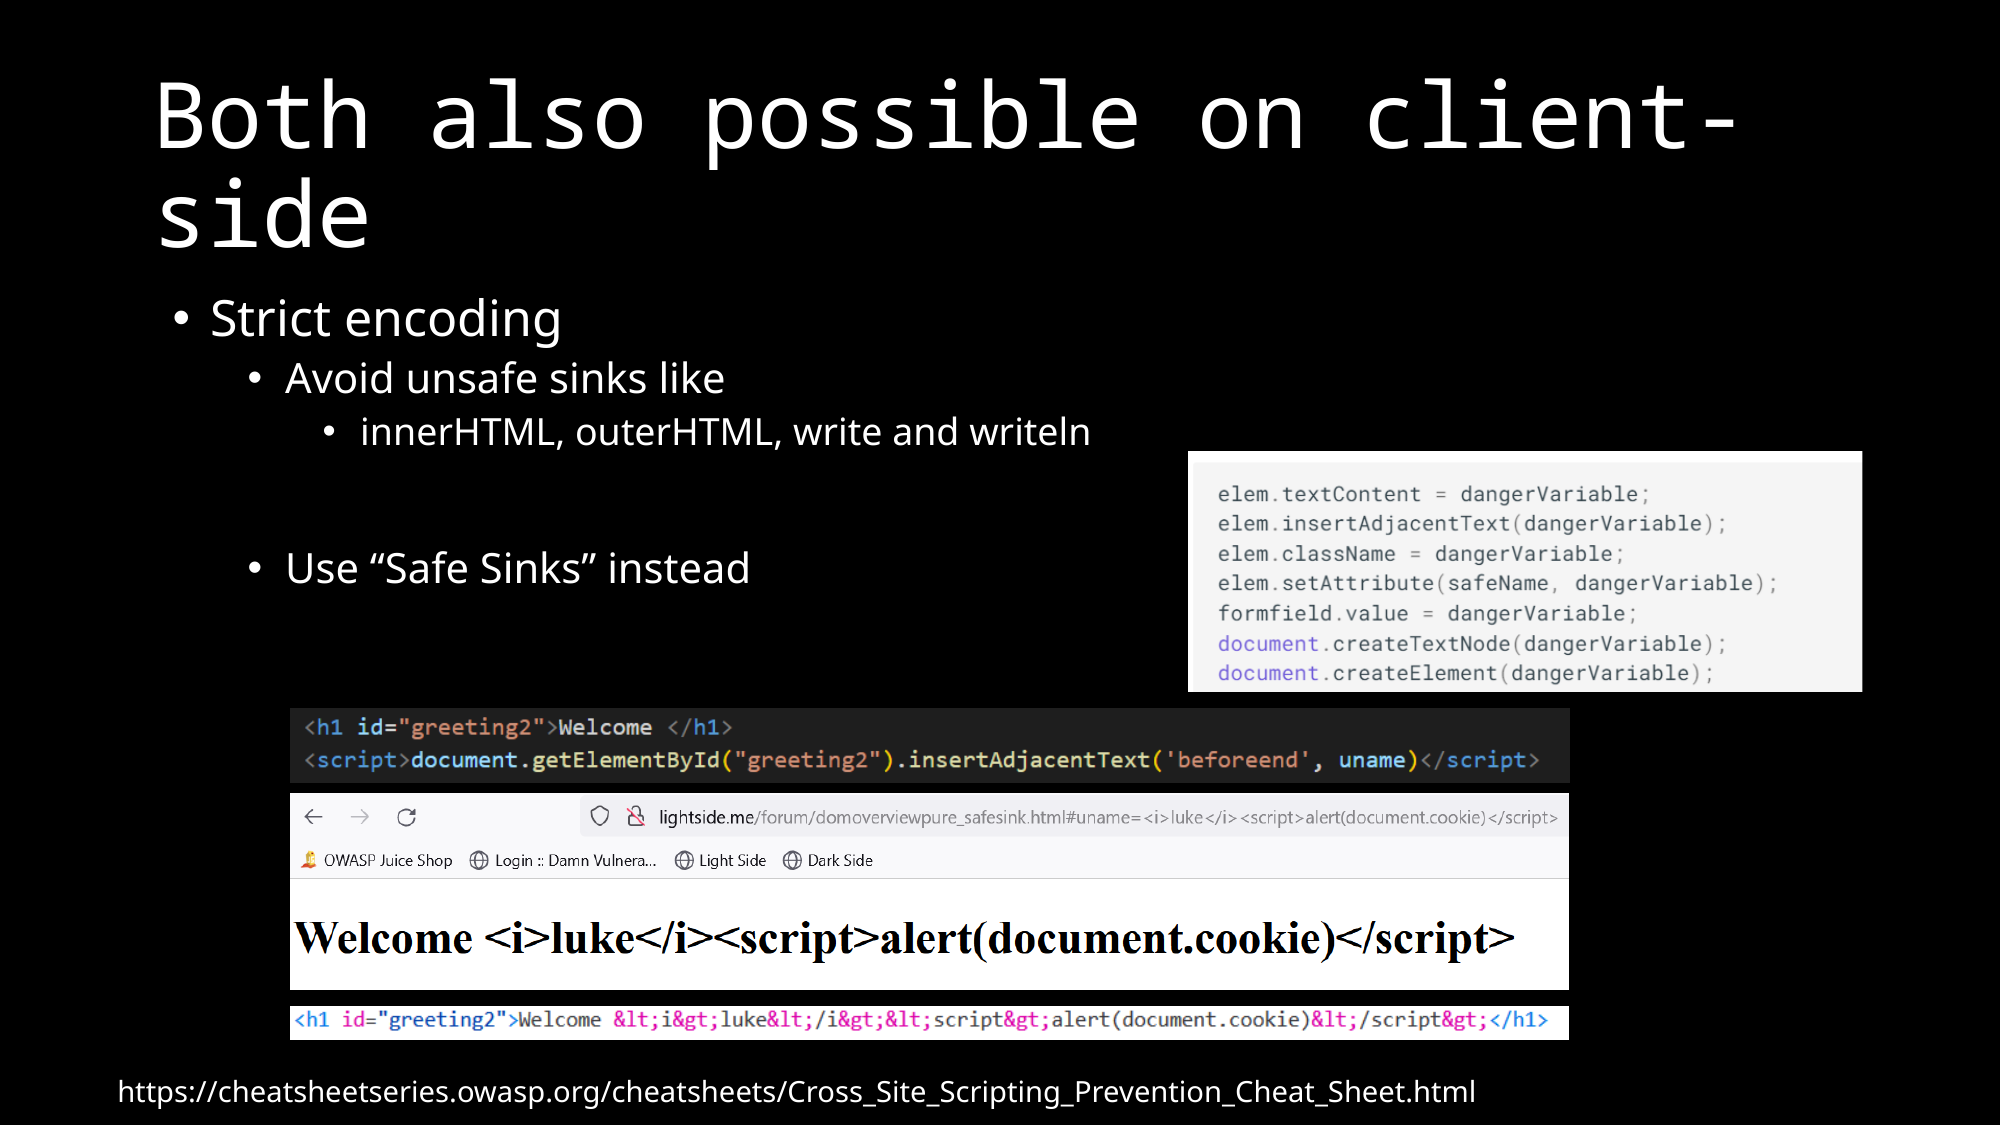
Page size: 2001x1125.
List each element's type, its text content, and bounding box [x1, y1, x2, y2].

picture [289, 793, 1569, 990]
text_box https://cheatsheetseries.owasp.org/cheatsheets/Cross_Site_Scripting_Prevention_Cheat_Sheet.html [102, 1065, 1811, 1116]
title Both also possible on client-side [137, 59, 1863, 249]
picture [289, 1006, 1569, 1040]
picture [289, 708, 1570, 783]
list Strict encoding Avoid unsafe sinks like innerHTML, outerHTML, write and writeln Use “Safe Sinks” instead [82, 249, 1938, 979]
picture [1187, 451, 1863, 692]
